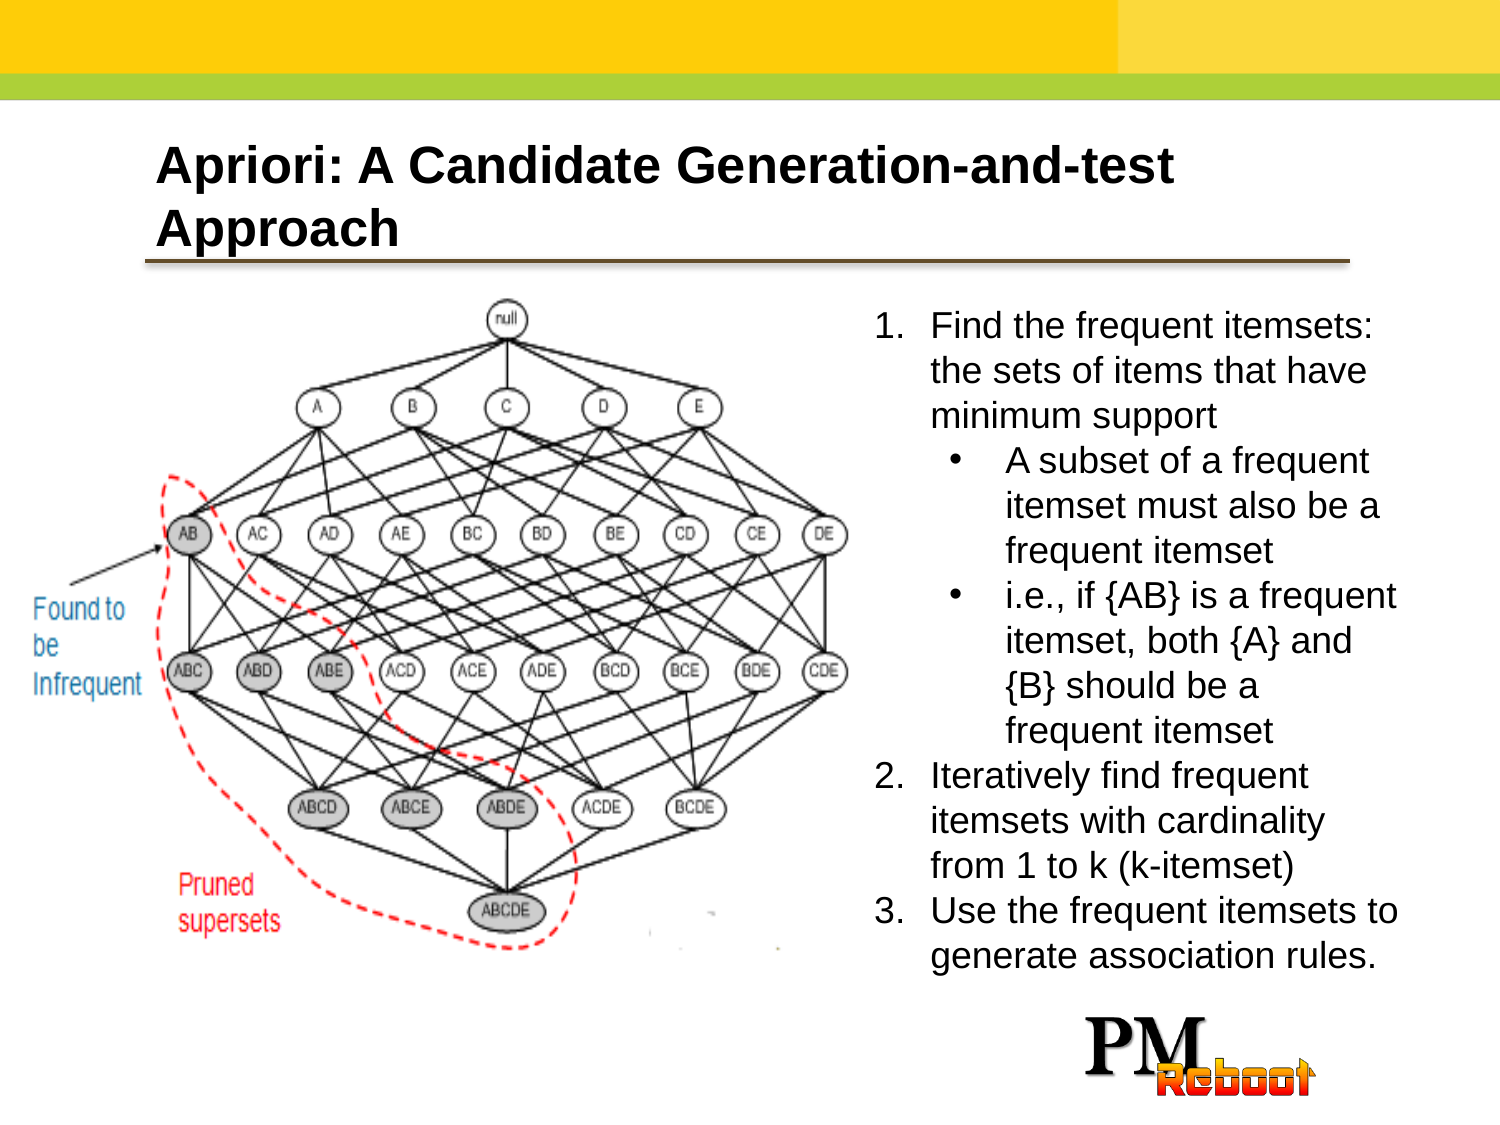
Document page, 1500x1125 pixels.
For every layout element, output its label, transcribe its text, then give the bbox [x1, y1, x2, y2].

text_box Find the frequent itemsets: the sets of items that have minimum support A subset of a frequent itemset must also be a frequent itemset i.e., if {AB} is a frequent itemset, both {A} and {B} should be a frequent itemset Iteratively find frequent itemsets with cardinality from 1 to k (k-itemset) Use the frequent itemsets to generate association rules. [859, 293, 1420, 984]
picture [0, 0, 1500, 1125]
title Apriori: A Candidate Generation-and-test Approach [140, 123, 1354, 265]
